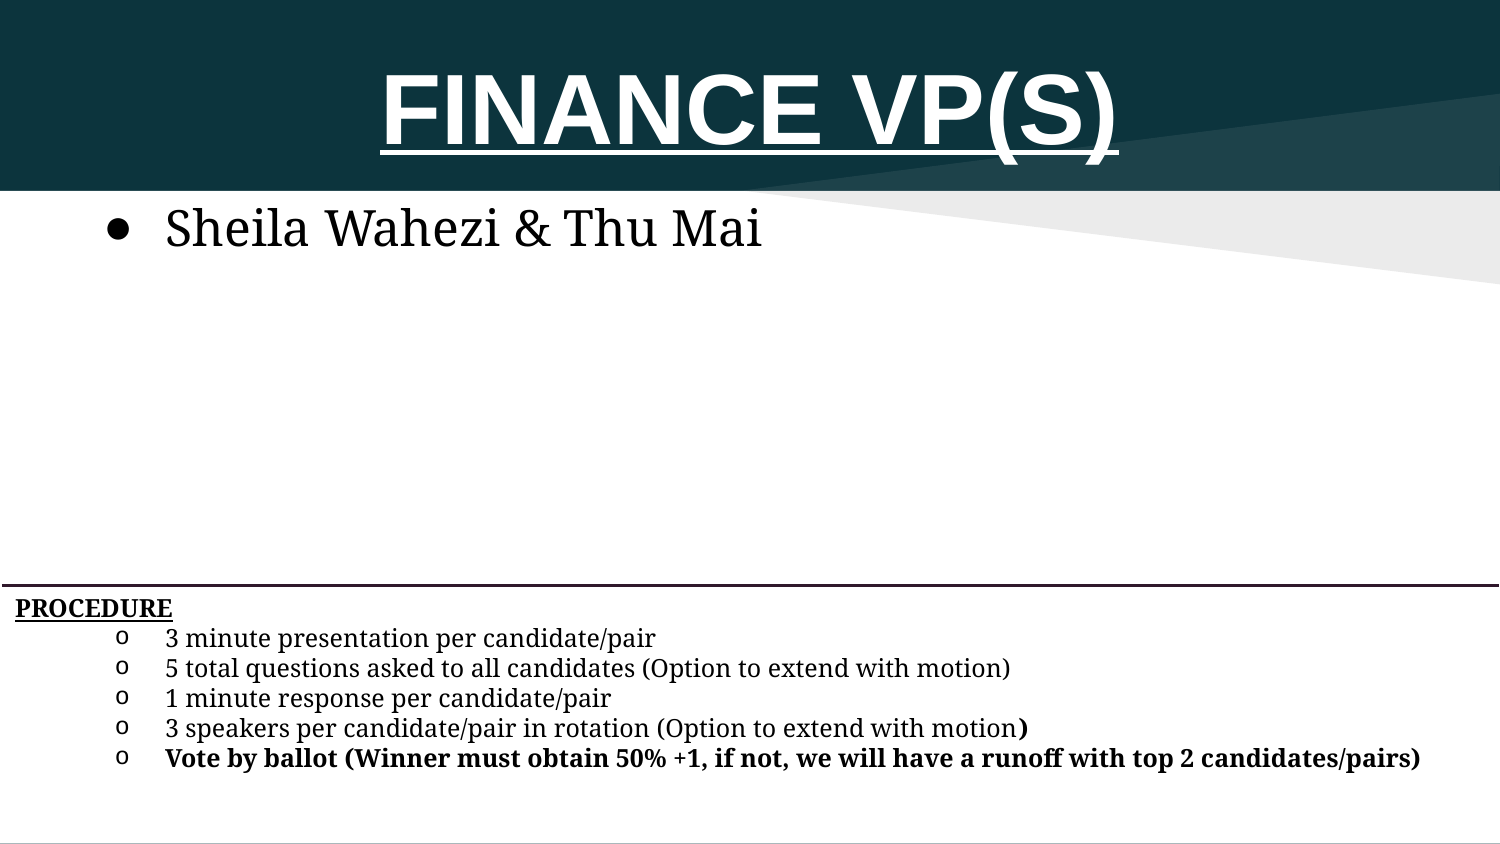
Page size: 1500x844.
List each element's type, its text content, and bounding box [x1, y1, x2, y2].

list Sheila Wahezi & Thu Mai [75, 181, 1426, 577]
list PROCEDURE 3 minute presentation per candidate/pair 5 total questions asked to all candidates (Option to extend with motion) 1 minute response per candidate/pair 3 speakers per candidate/pair in rotation (Option to extend with motion) Vote by ballot (Winner must obtain 50% +1, if not, we will have a runoff with top 2 candidates/pairs) [0, 589, 1500, 844]
title FINANCE VP(S) [75, 33, 1425, 175]
list PROCEDURE 3 minute presentation per candidate/pair 5 total questions asked to all candidates (Option to extend with motion) 1 minute response per candidate/pair 3 speakers per candidate/pair in rotation (Option to extend with motion) Vote by ballot (Winner must obtain 50% +1, if not, we will have a runoff with top 2 candidates/pairs) [0, 577, 1500, 587]
